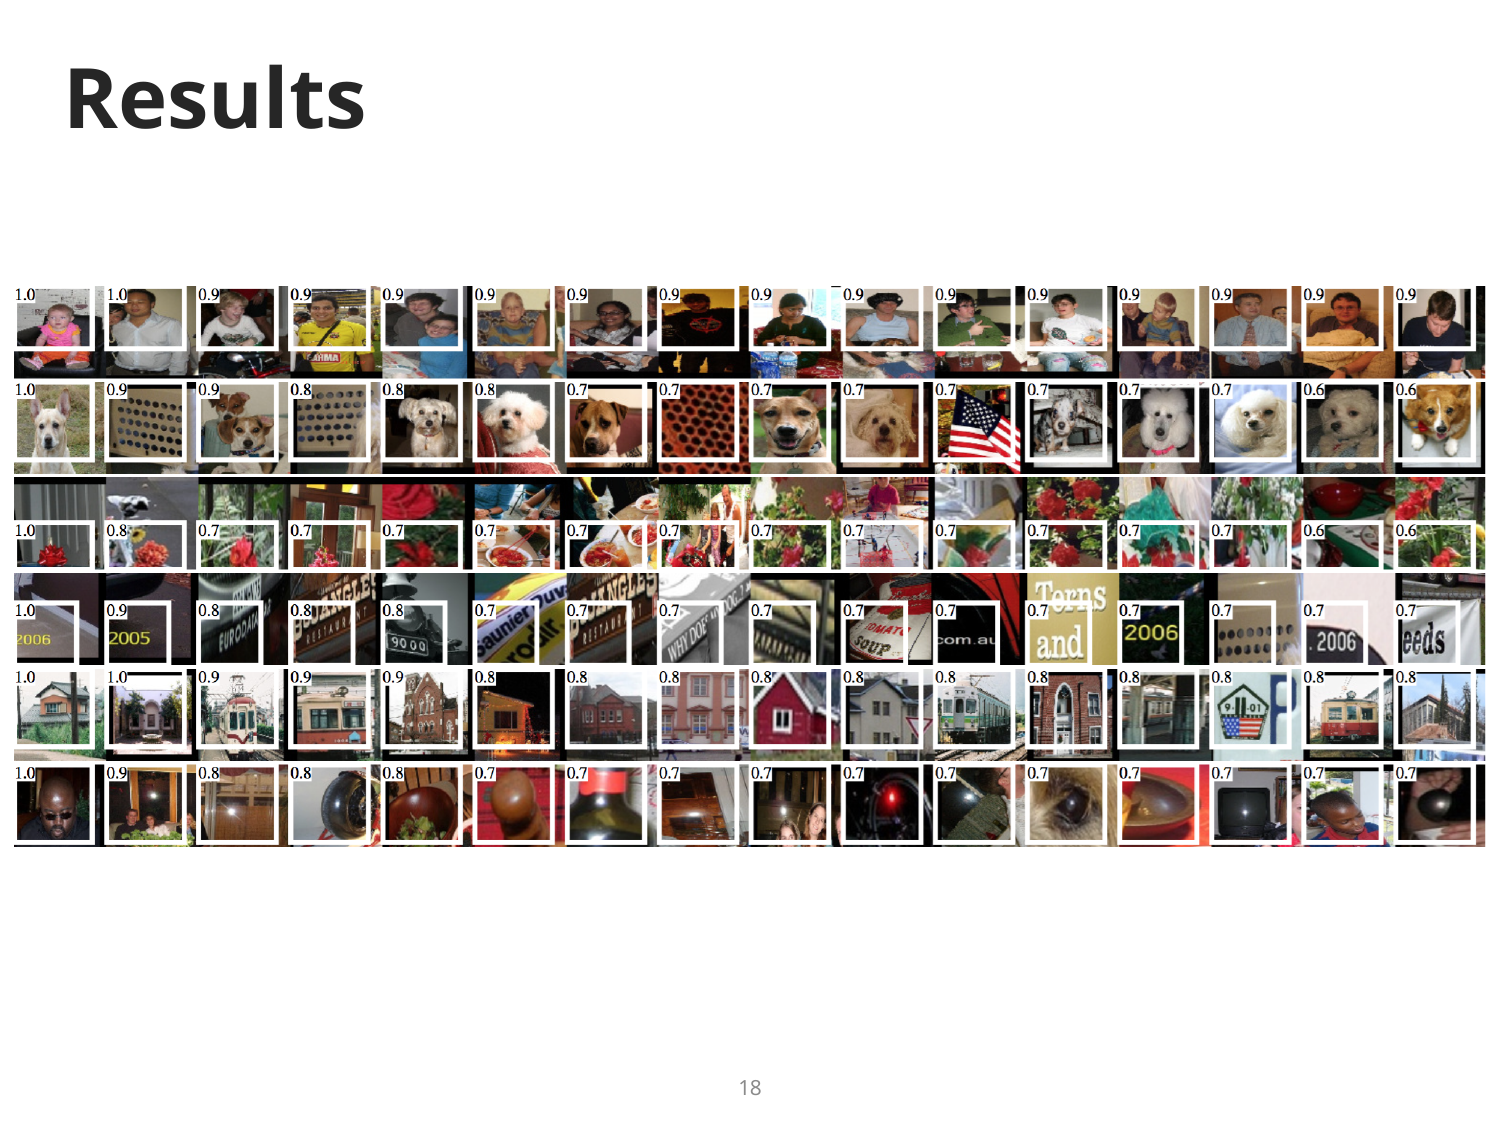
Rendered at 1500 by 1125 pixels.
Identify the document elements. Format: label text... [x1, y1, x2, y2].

title Results [48, 41, 1456, 149]
slide_number 18 [575, 1058, 925, 1119]
picture [0, 277, 1500, 847]
